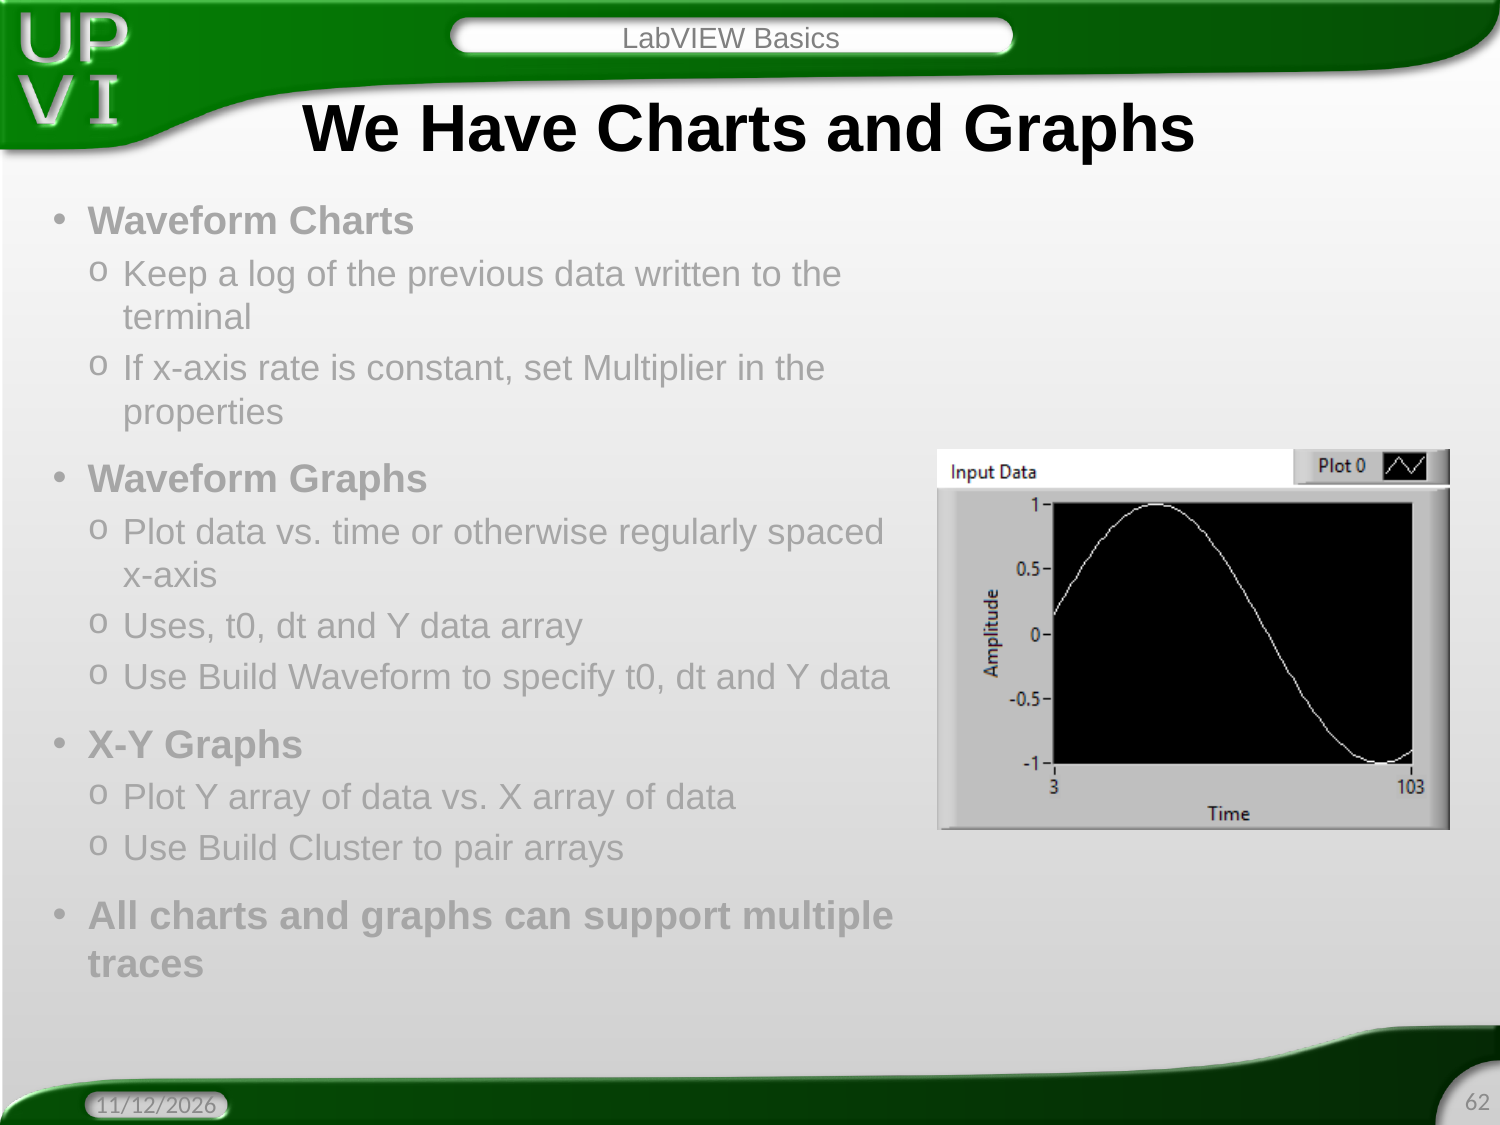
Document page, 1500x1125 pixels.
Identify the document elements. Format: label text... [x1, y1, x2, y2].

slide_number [75, 1073, 238, 1125]
slide_number 62 [1155, 1069, 1500, 1125]
list Waveform Charts Keep a log of the previous data written to the terminal If x-axis rate is constant, set Multiplier in the properties Waveform Graphs Plot data vs. time or otherwise regularly spaced x-axis Uses, t0, dt and Y data array Use Build Waveform to specify t0, dt and Y data X-Y Graphs Plot Y array of data vs. X array of data Use Build Cluster to pair arrays All charts and graphs can support multiple traces [37, 187, 925, 1005]
picture [0, 0, 1500, 1125]
title We Have Charts and Graphs [75, 75, 1425, 175]
footer LabVIEW Basics [450, 6, 1013, 67]
